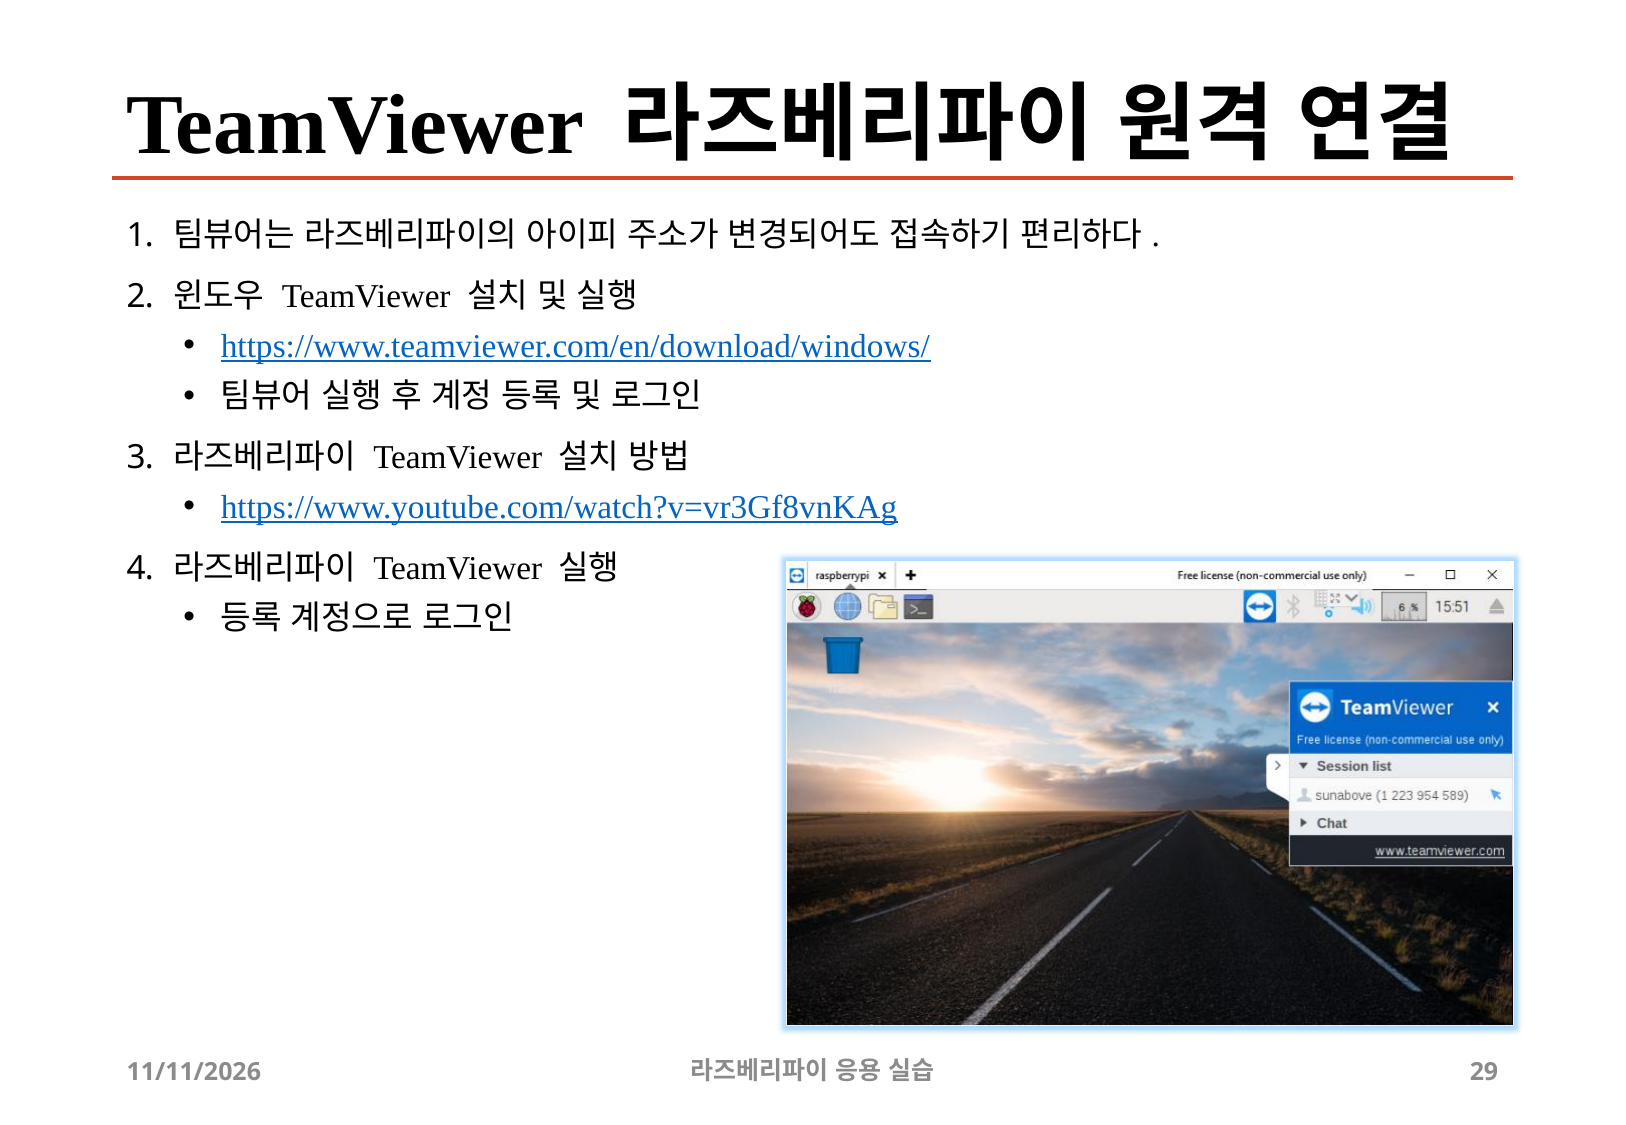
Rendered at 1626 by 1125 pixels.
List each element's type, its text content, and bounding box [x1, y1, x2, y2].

slide_number 29 [1147, 1042, 1514, 1103]
list 팀뷰어는 라즈베리파이의 아이피 주소가 변경되어도 접속하기 편리하다. 윈도우 TeamViewer 설치 및 실행 https://www.teamviewer.com/en/download/windows/ 팀뷰어 실행 후 계정 등록 및 로그인 라즈베리파이 TeamViewer 설치 방법 https://www.youtube.com/watch?v=vr3Gf8vnKAg 라즈베리파이 TeamViewer 실행 등록 계정으로 로그인 [111, 205, 1514, 687]
picture [786, 561, 1514, 1026]
title TeamViewer 라즈베리파이 원격 연결 [111, 59, 1514, 179]
footer 라즈베리파이 응용 실습 [538, 1042, 1087, 1103]
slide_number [111, 1042, 478, 1103]
